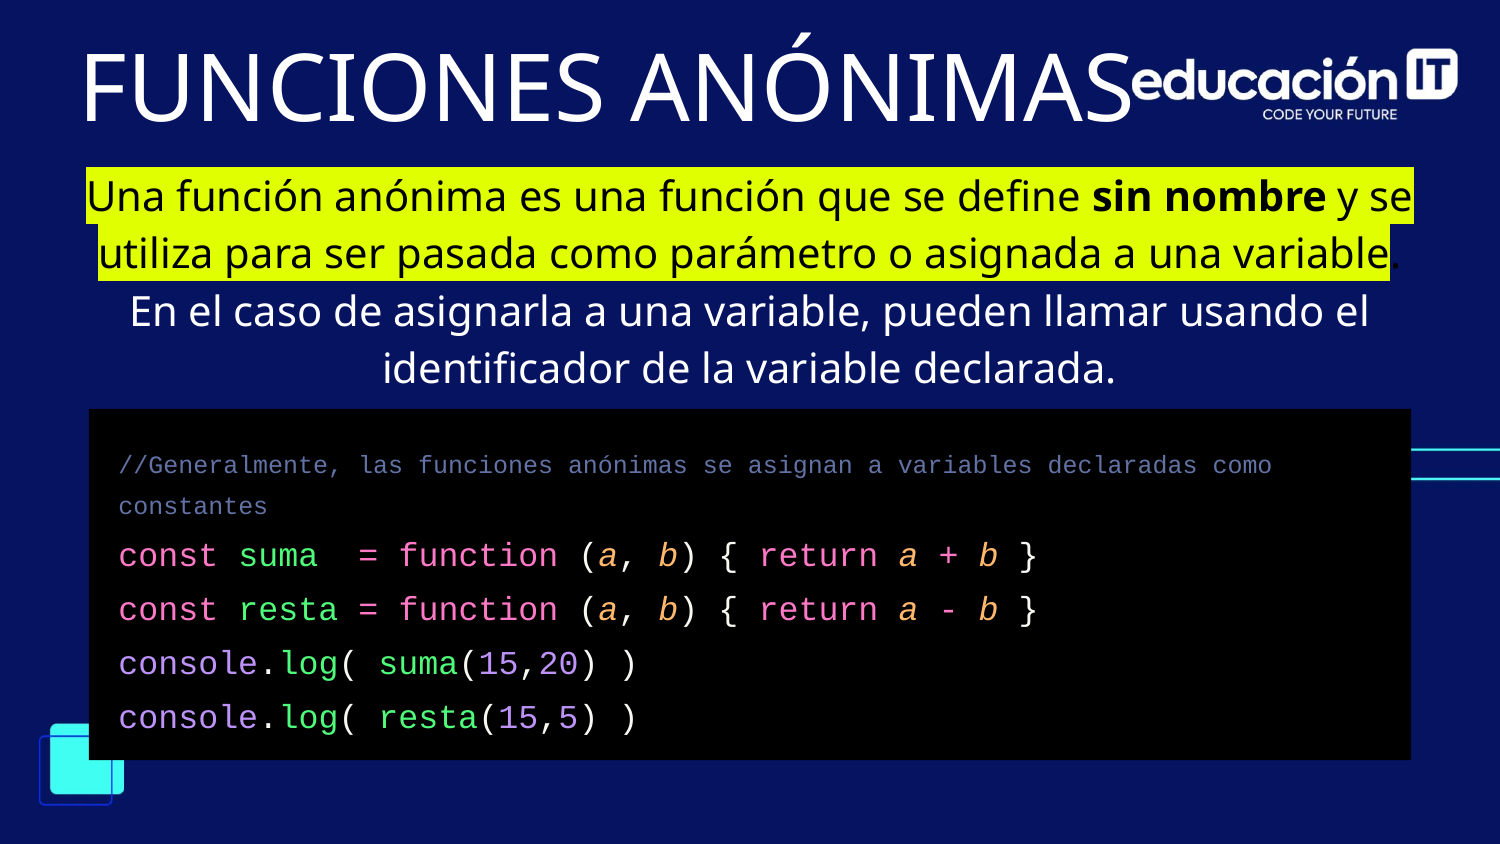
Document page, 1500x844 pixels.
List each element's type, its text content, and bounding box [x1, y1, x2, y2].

text_box Una función anónima es una función que se define sin nombre y se utiliza para ser pasada como parámetro o asignada a una variable. En el caso de asignarla a una variable, pueden llamar usando el identificador de la variable declarada. [63, 147, 1436, 369]
picture [0, 0, 1500, 844]
text_box FUNCIONES ANÓNIMAS [63, 12, 1215, 147]
text_box //Generalmente, las funciones anónimas se asignan a variables declaradas como constantes const suma = function (a, b) { return a + b } const resta = function (a, b) { return a - b } console.log( suma(15,20) ) console.log( resta(15,5) ) [88, 408, 1412, 761]
